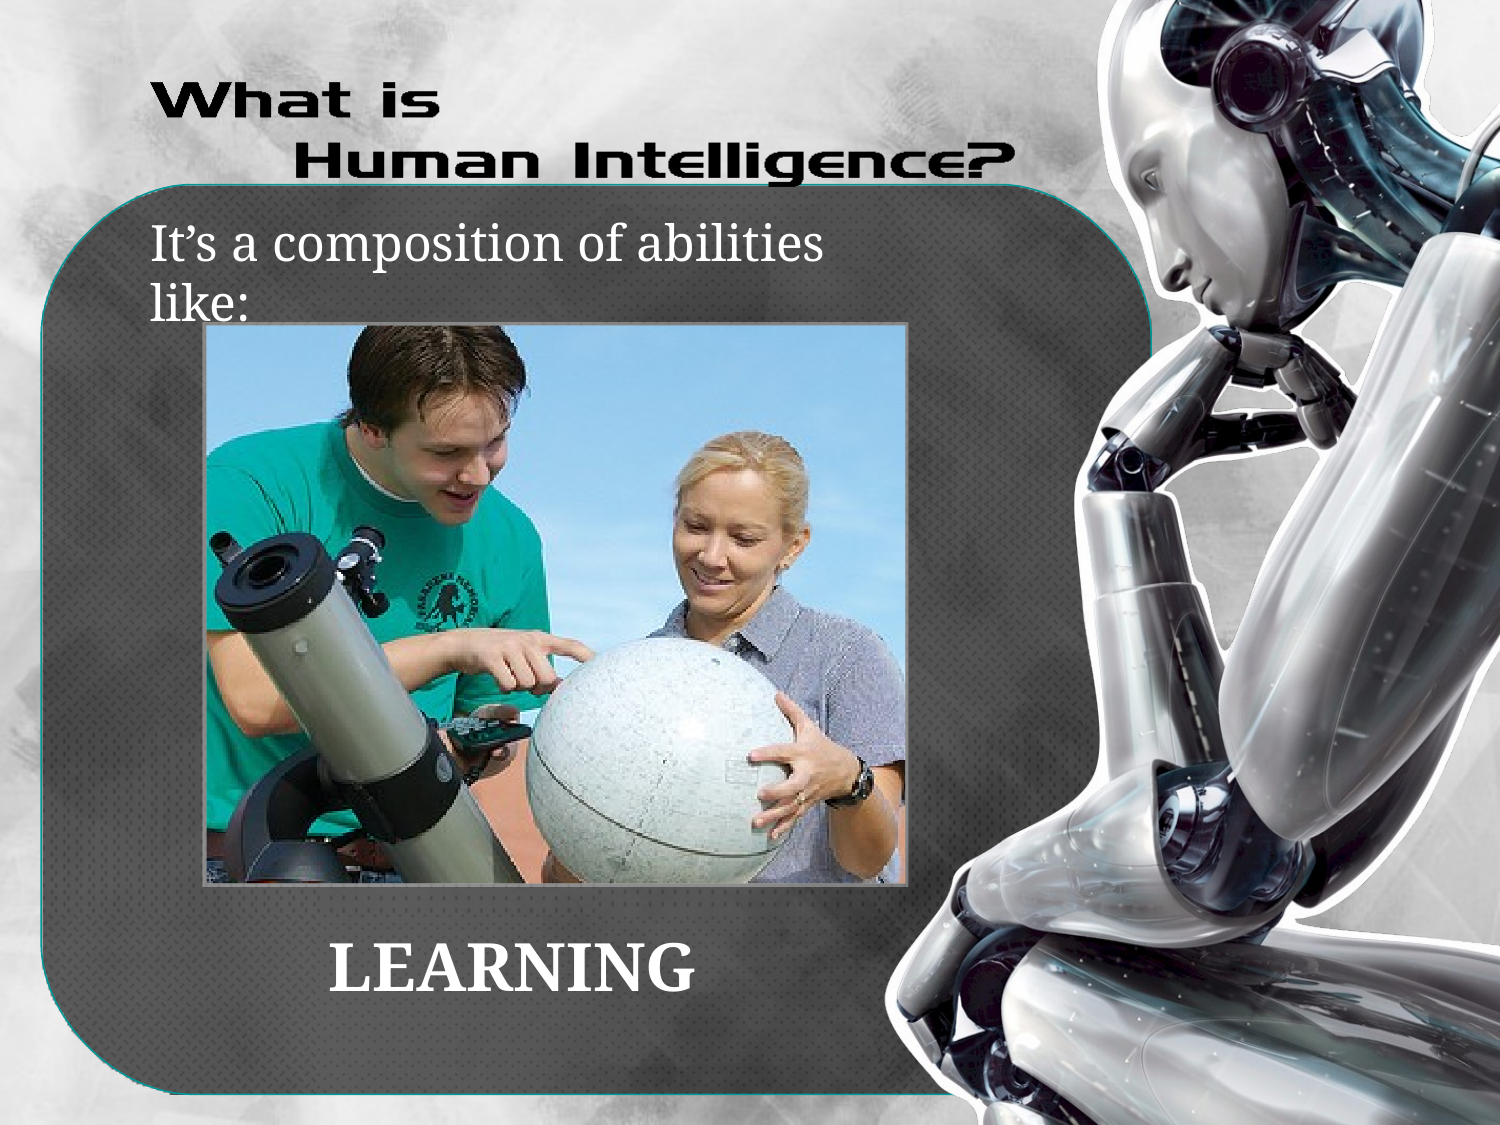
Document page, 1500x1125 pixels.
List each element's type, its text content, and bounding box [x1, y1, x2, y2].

picture [0, 0, 1500, 1125]
text_box LEARNING [326, 922, 725, 1005]
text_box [135, 61, 1317, 887]
